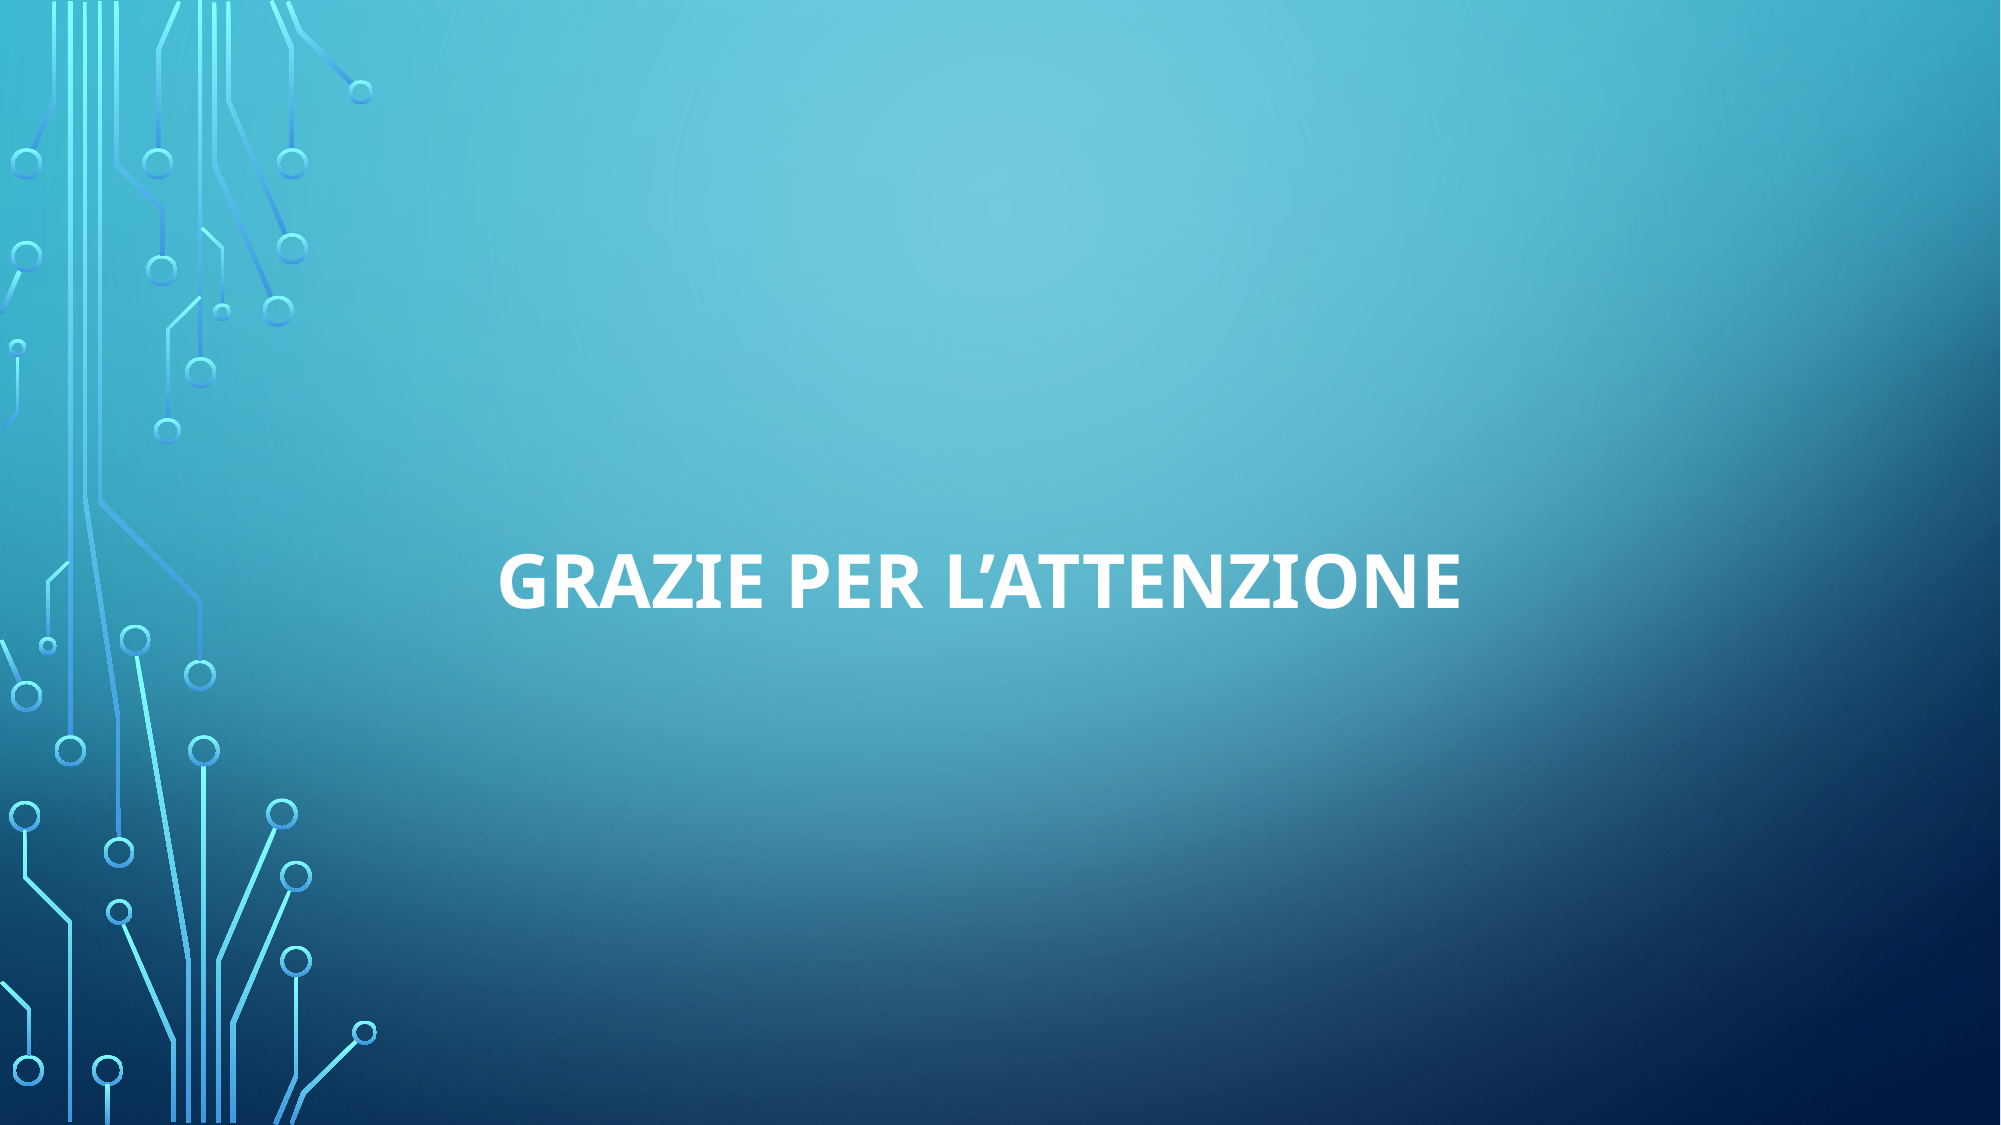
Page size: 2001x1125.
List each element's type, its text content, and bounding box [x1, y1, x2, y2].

title Grazie per L’attenzione [433, 493, 1567, 632]
